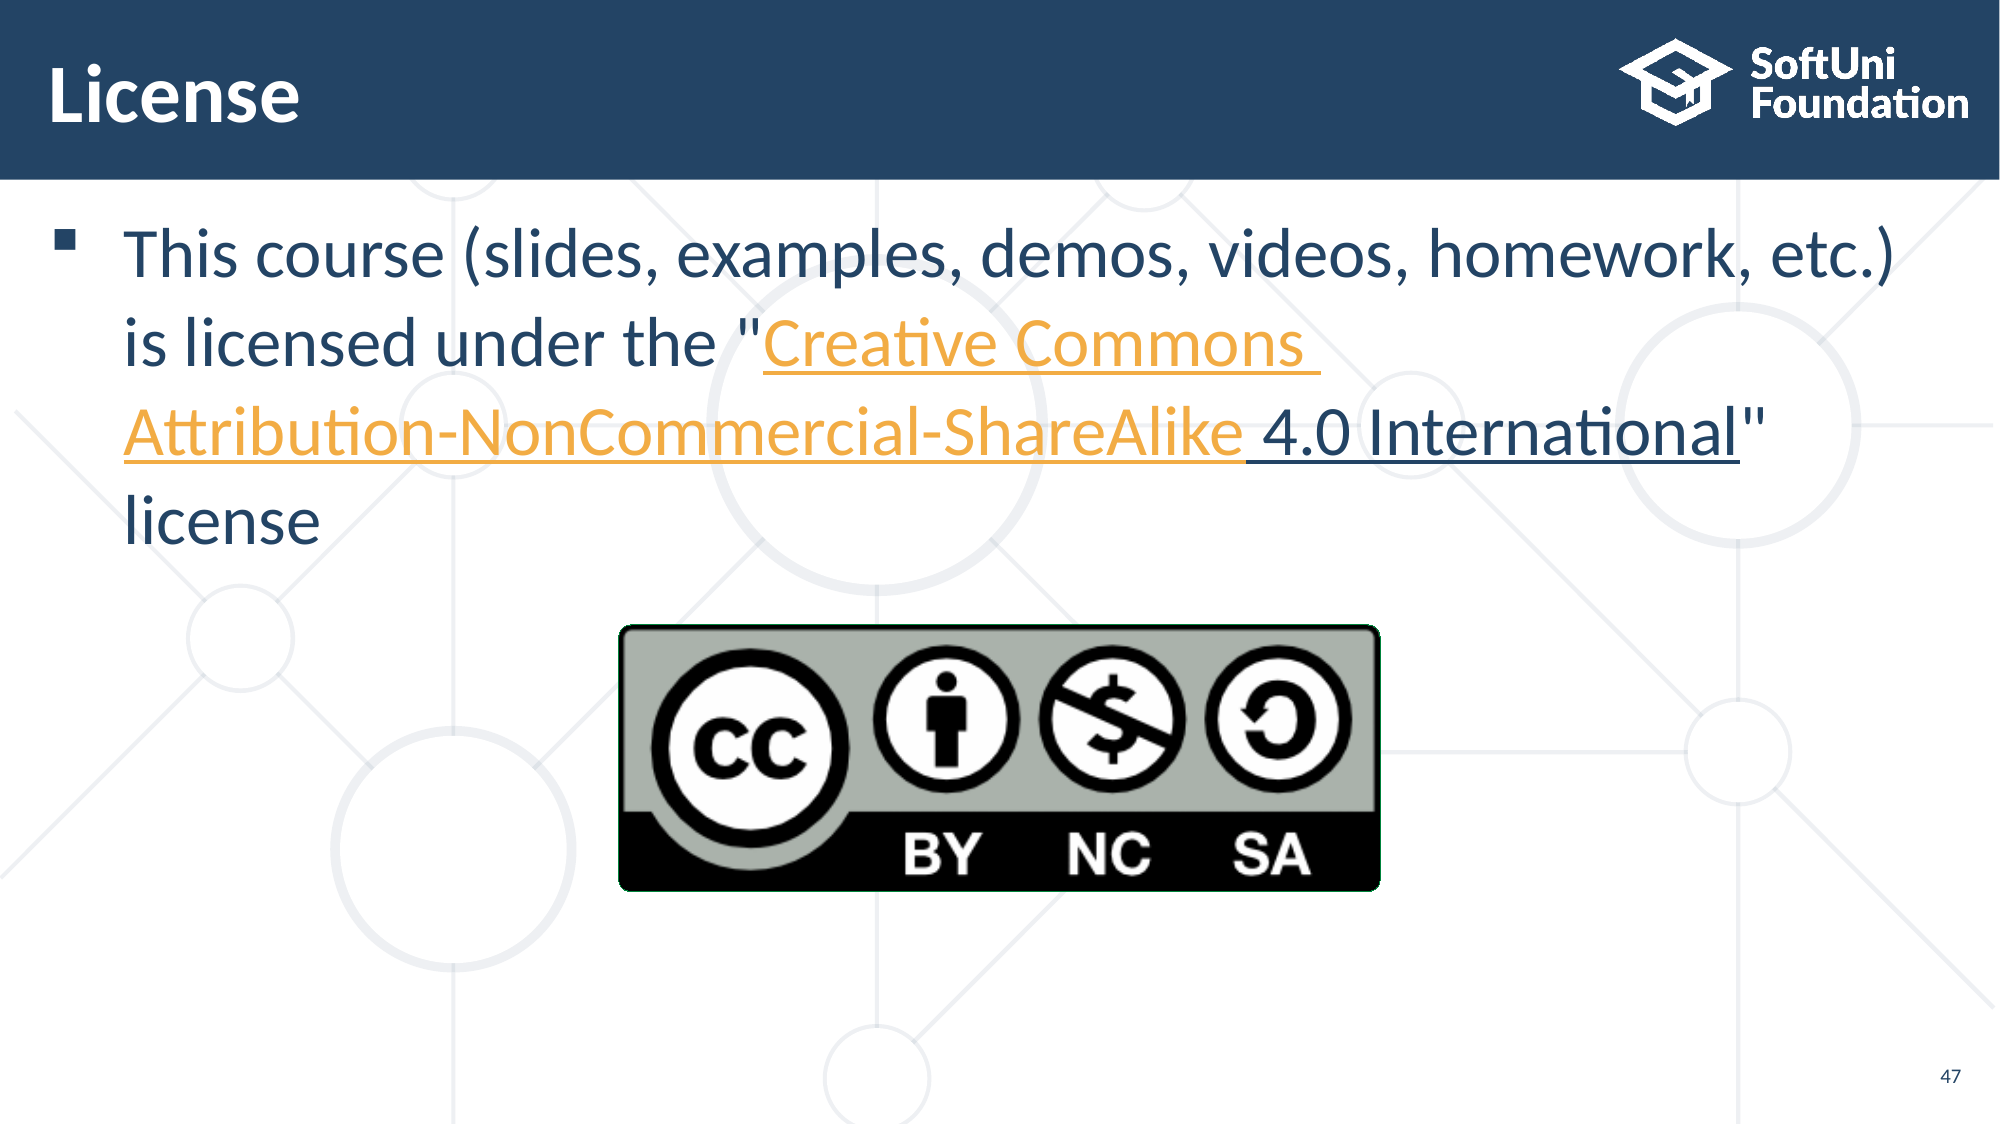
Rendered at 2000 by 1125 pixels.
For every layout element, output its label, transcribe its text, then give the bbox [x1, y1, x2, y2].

title License [31, 16, 1591, 162]
picture [1618, 38, 1968, 126]
list This course (slides, examples, demos, videos, homework, etc.) is licensed under the "Creative Commons Attribution-NonCommercial-ShareAlike 4.0 International" license [31, 196, 1970, 1050]
slide_number 47 [1896, 1049, 1968, 1101]
picture [618, 624, 1381, 892]
